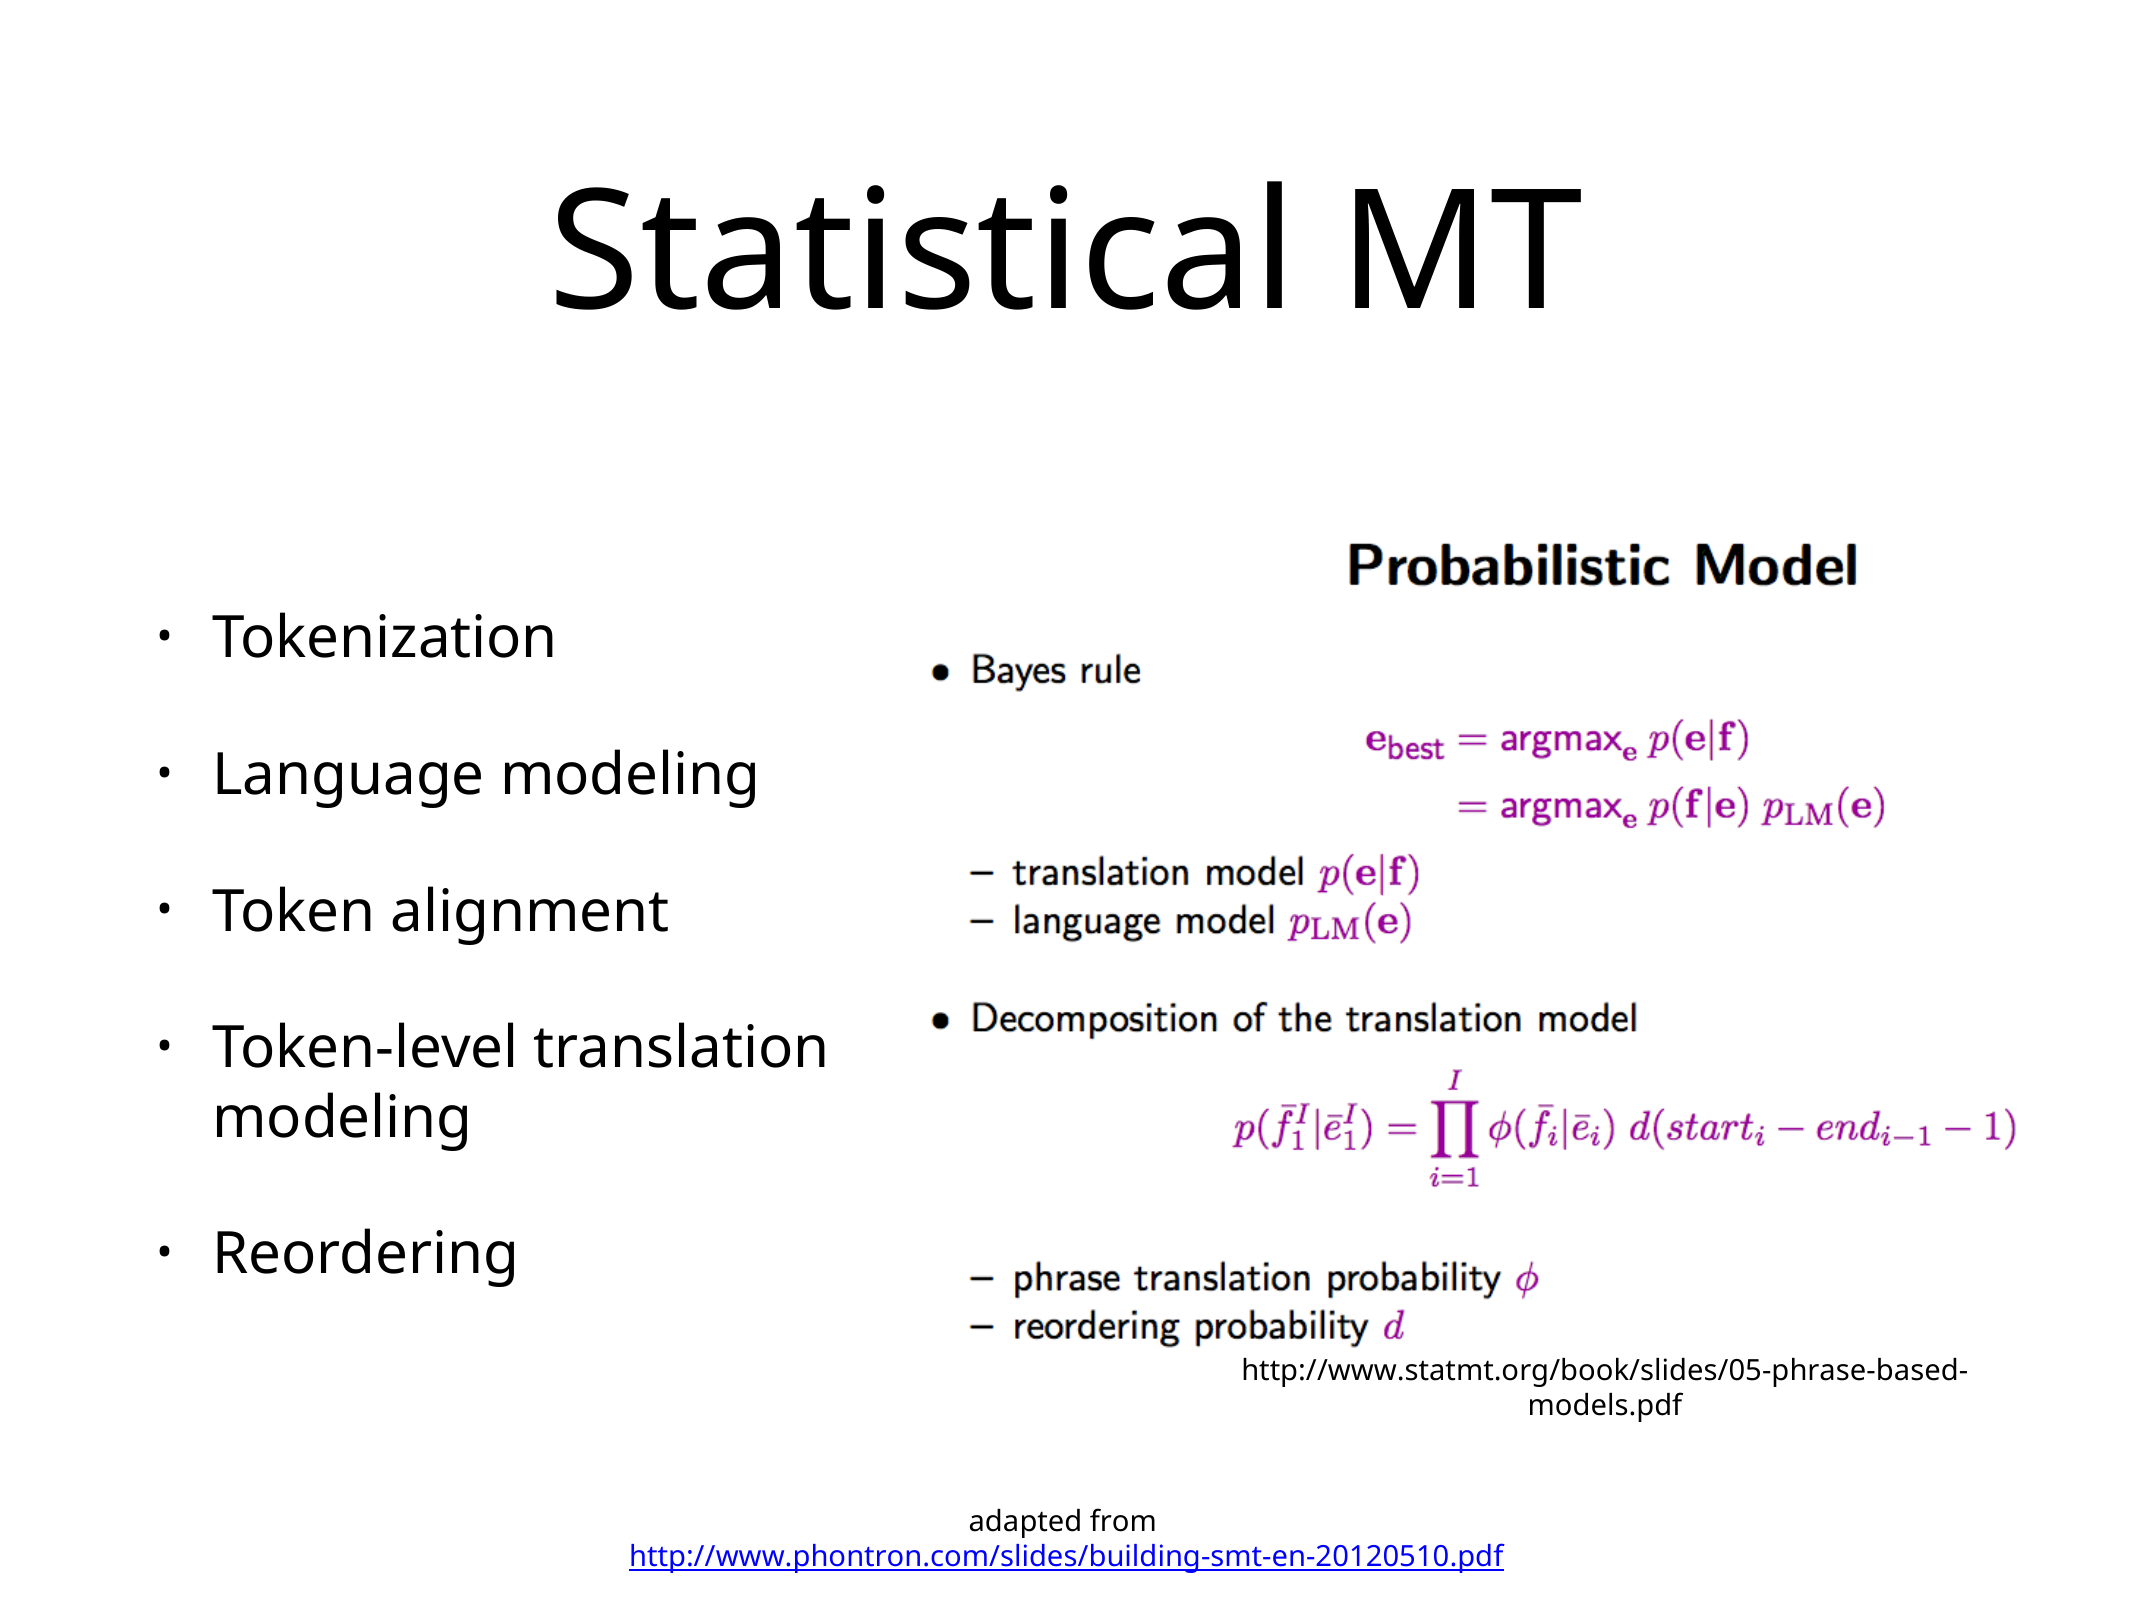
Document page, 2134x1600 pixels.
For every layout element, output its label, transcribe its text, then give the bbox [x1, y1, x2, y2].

title Statistical MT [156, 64, 1977, 419]
text_box http://www.statmt.org/book/slides/05-phrase-based-models.pdf [1184, 1359, 2027, 1412]
picture [916, 528, 2134, 1355]
text_box adapted from http://www.phontron.com/slides/building-smt-en-20120510.pdf [558, 1513, 1575, 1566]
list Tokenization Language modeling Token alignment Token-level translation modeling Reordering [156, 427, 1032, 1459]
